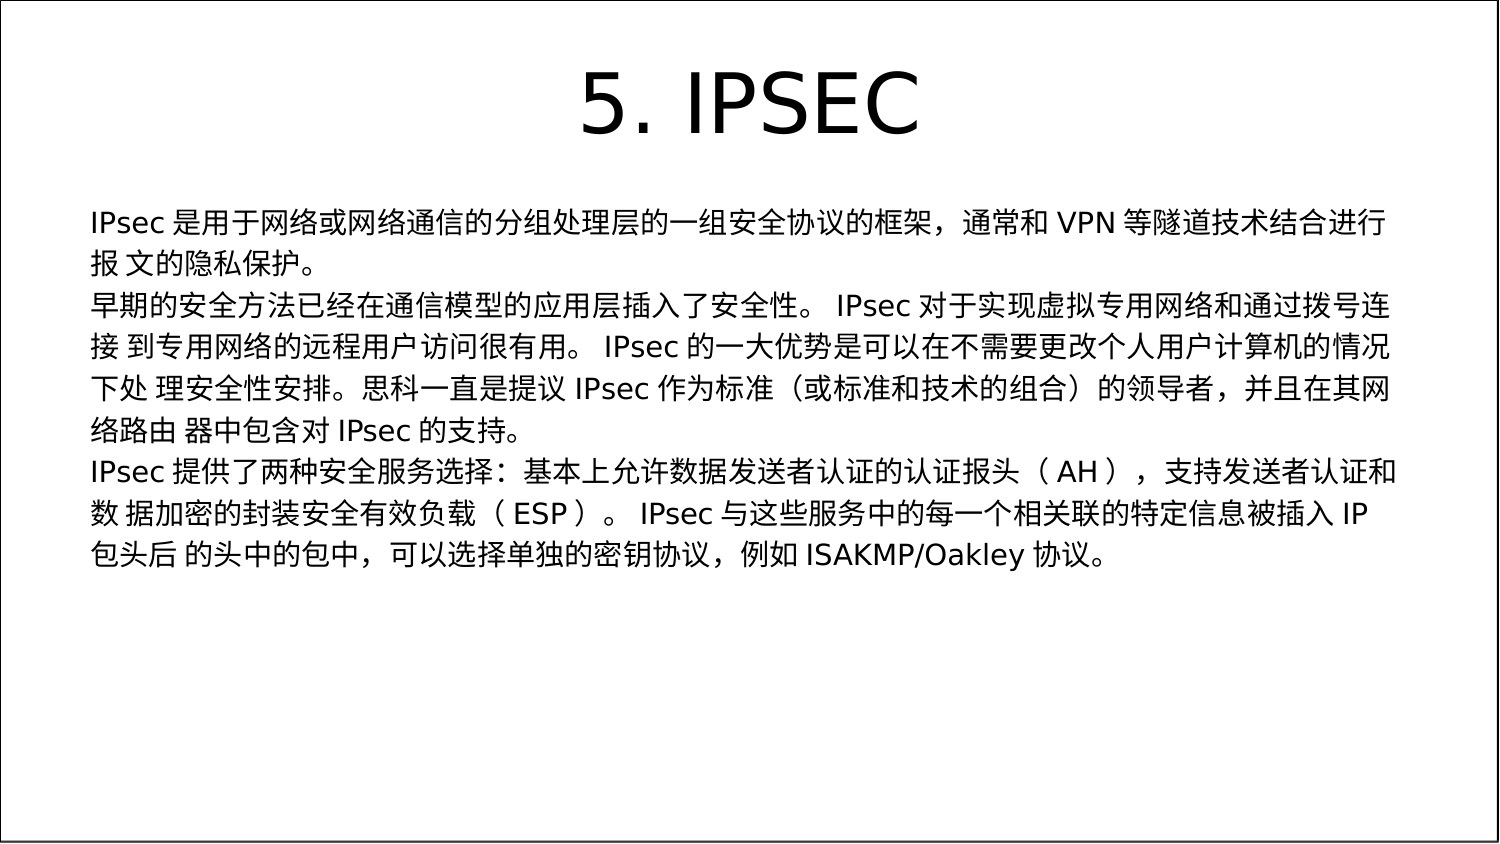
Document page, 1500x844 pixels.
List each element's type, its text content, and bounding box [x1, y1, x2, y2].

text_box IPsec是用于网络或网络通信的分组处理层的一组安全协议的框架，通常和VPN等隧道技术结合进行报 文的隐私保护。 早期的安全方法已经在通信模型的应用层插入了安全性。IPsec对于实现虚拟专用网络和通过拨号连接 到专用网络的远程用户访问很有用。IPsec的一大优势是可以在不需要更改个人用户计算机的情况下处 理安全性安排。思科一直是提议IPsec作为标准（或标准和技术的组合）的领导者，并且在其网络路由 器中包含对IPsec的支持。 IPsec提供了两种安全服务选择：基本上允许数据发送者认证的认证报头（AH），支持发送者认证和数 据加密的封装安全有效负载（ESP）。IPsec与这些服务中的每一个相关联的特定信息被插入IP包头后 的头中的包中，可以选择单独的密钥协议，例如ISAKMP/Oakley协议。 [87, 195, 1405, 572]
title 5. IPSEC [575, 47, 925, 191]
